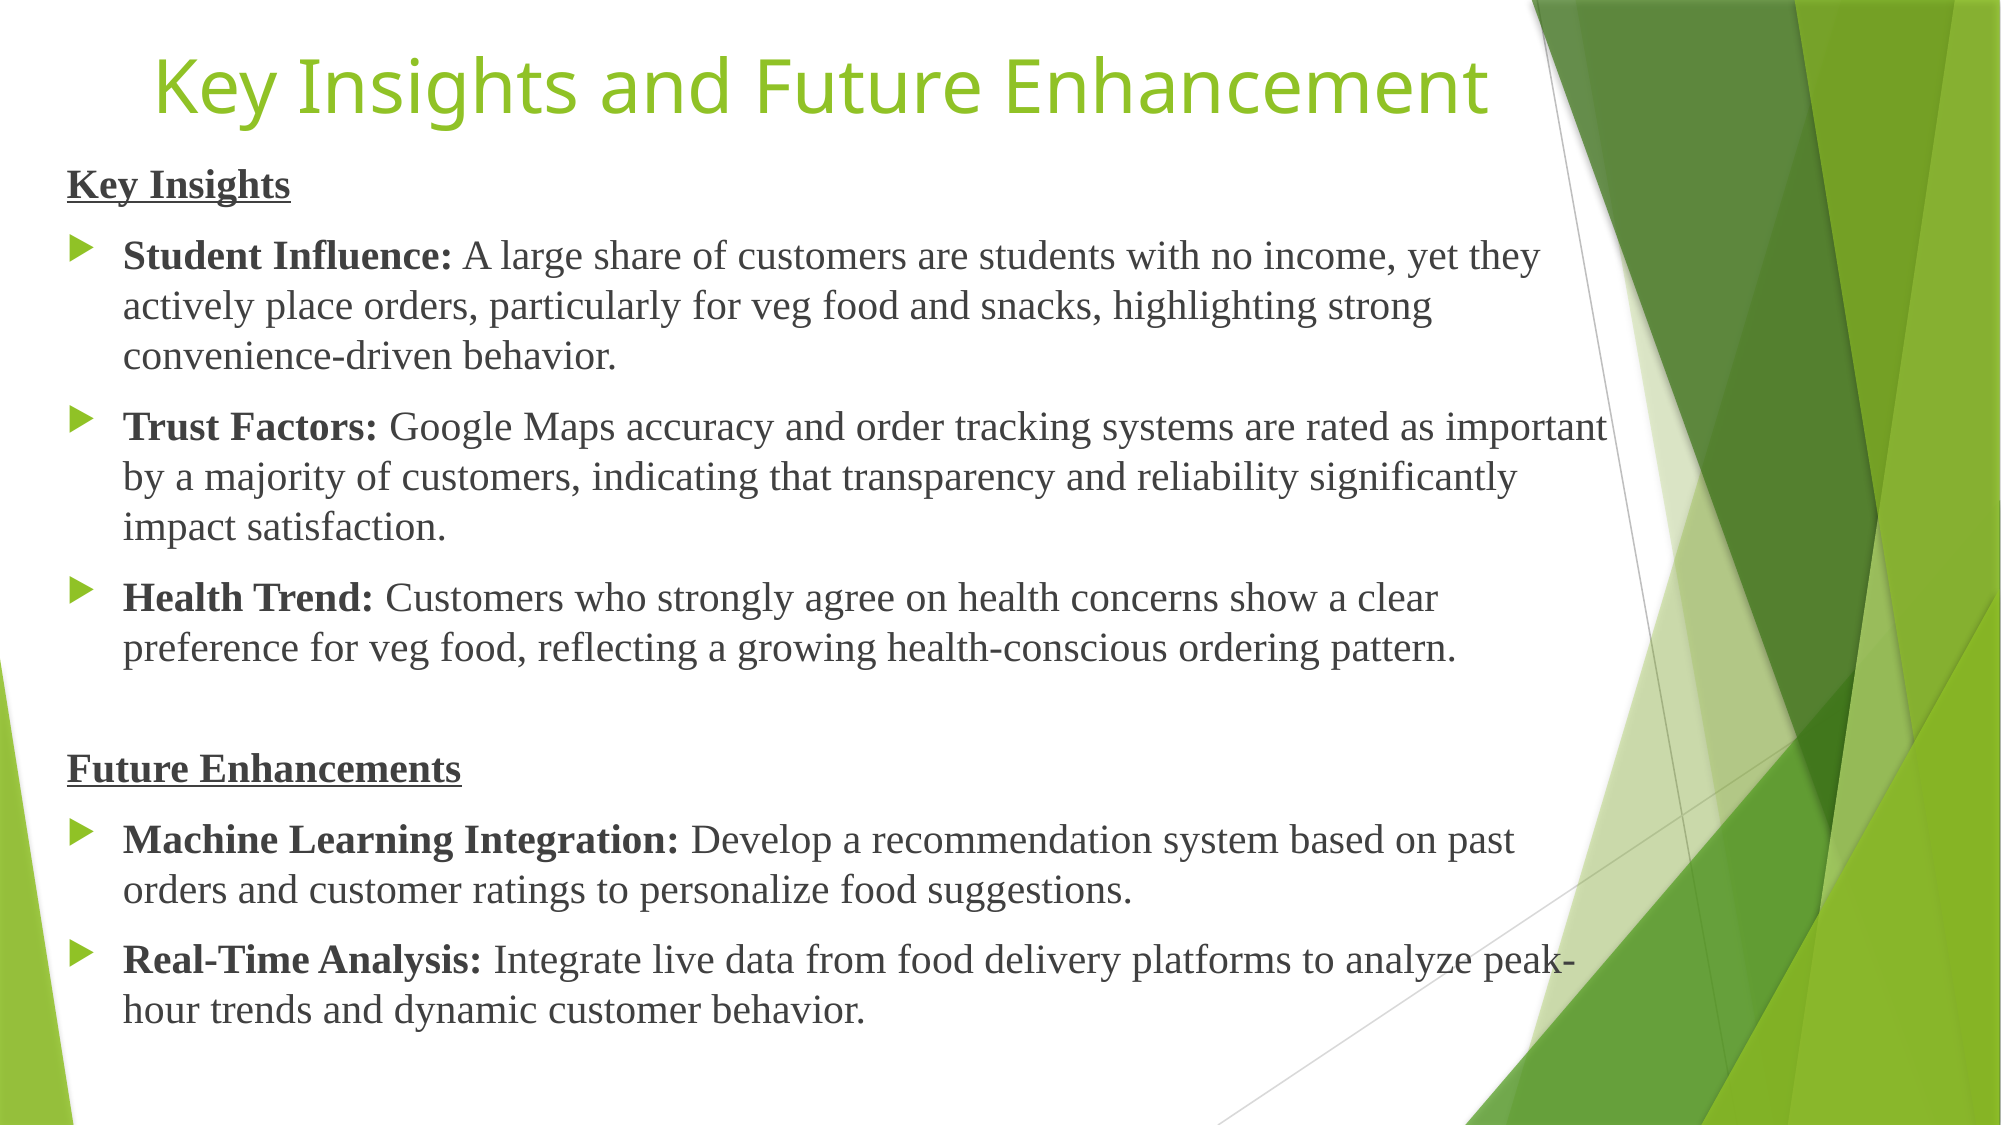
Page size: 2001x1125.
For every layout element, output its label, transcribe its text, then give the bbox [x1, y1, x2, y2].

title Key Insights and Future Enhancement [137, 31, 1863, 163]
list Key Insights Student Influence: A large share of customers are students with no income, yet they actively place orders, particularly for veg food and snacks, highlighting strong convenience-driven behavior. Trust Factors: Google Maps accuracy and order tracking systems are rated as important by a majority of customers, indicating that transparency and reliability significantly impact satisfaction. Health Trend: Customers who strongly agree on health concerns show a clear preference for veg food, reflecting a growing health-conscious ordering pattern. Future Enhancements Machine Learning Integration: Develop a recommendation system based on past orders and customer ratings to personalize food suggestions. Real-Time Analysis: Integrate live data from food delivery platforms to analyze peak-hour trends and dynamic customer behavior. [51, 149, 1640, 864]
